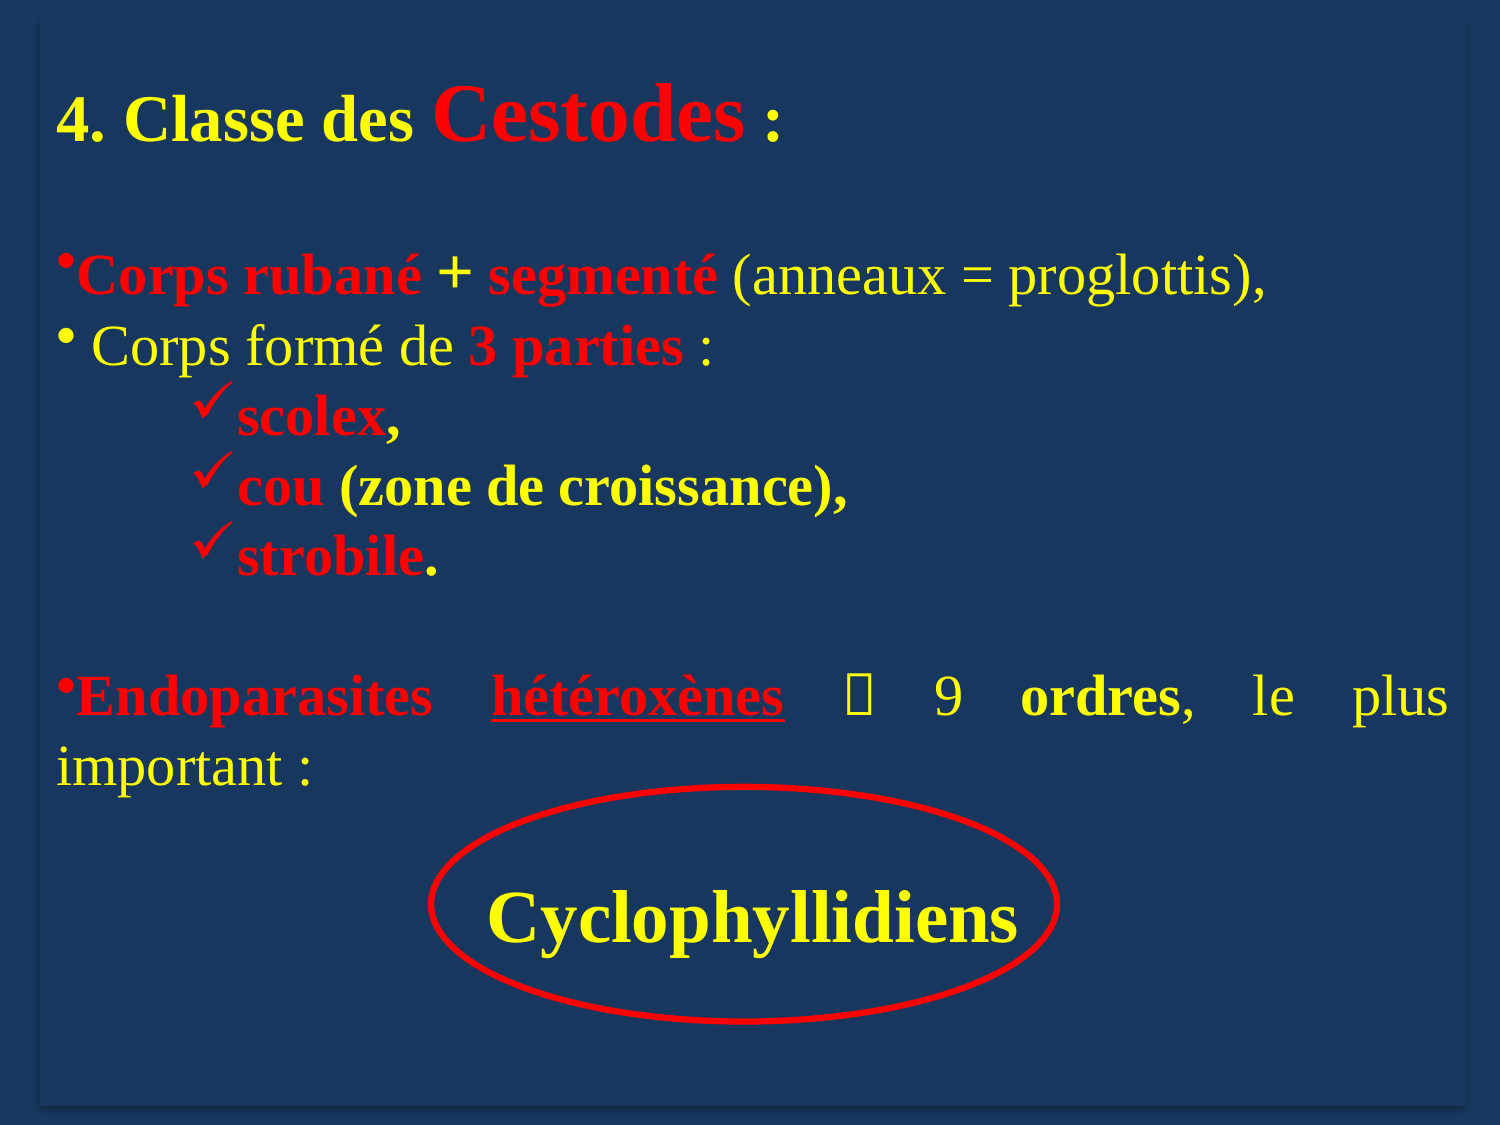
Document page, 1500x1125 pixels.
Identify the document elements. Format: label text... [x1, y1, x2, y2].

text_box [428, 784, 1060, 1024]
text_box 4. Classe des Cestodes : Corps rubané + segmenté (anneaux = proglottis), Corps formé de 3 parties : scolex, cou (zone de croissance), strobile. Endoparasites hétéroxènes  9 ordres, le plus important : Cyclophyllidiens [40, 19, 1466, 1106]
